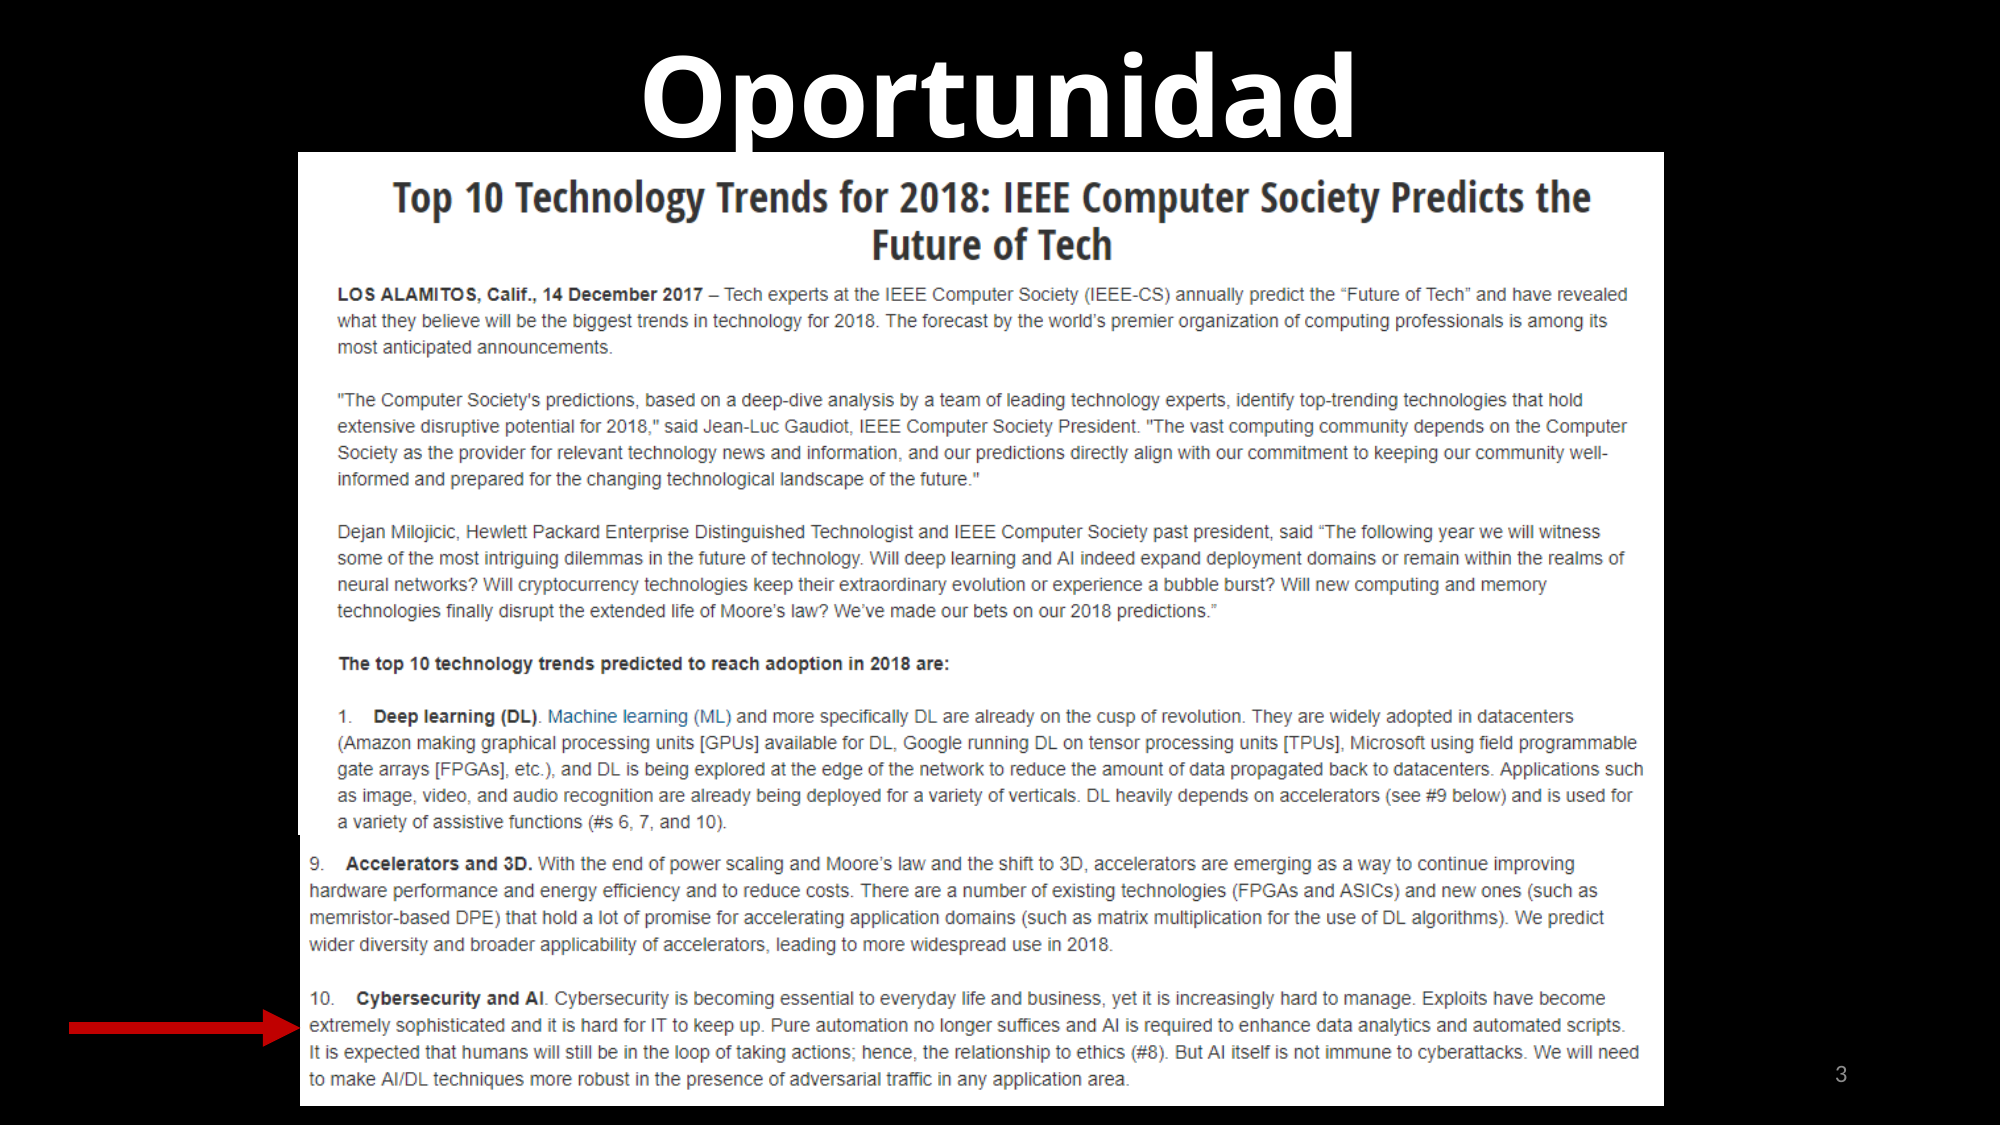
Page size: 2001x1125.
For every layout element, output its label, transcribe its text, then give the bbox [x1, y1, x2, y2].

picture [298, 152, 1664, 1106]
text_box Oportunidad [0, 17, 2000, 167]
slide_number 3 [1664, 1042, 1863, 1103]
